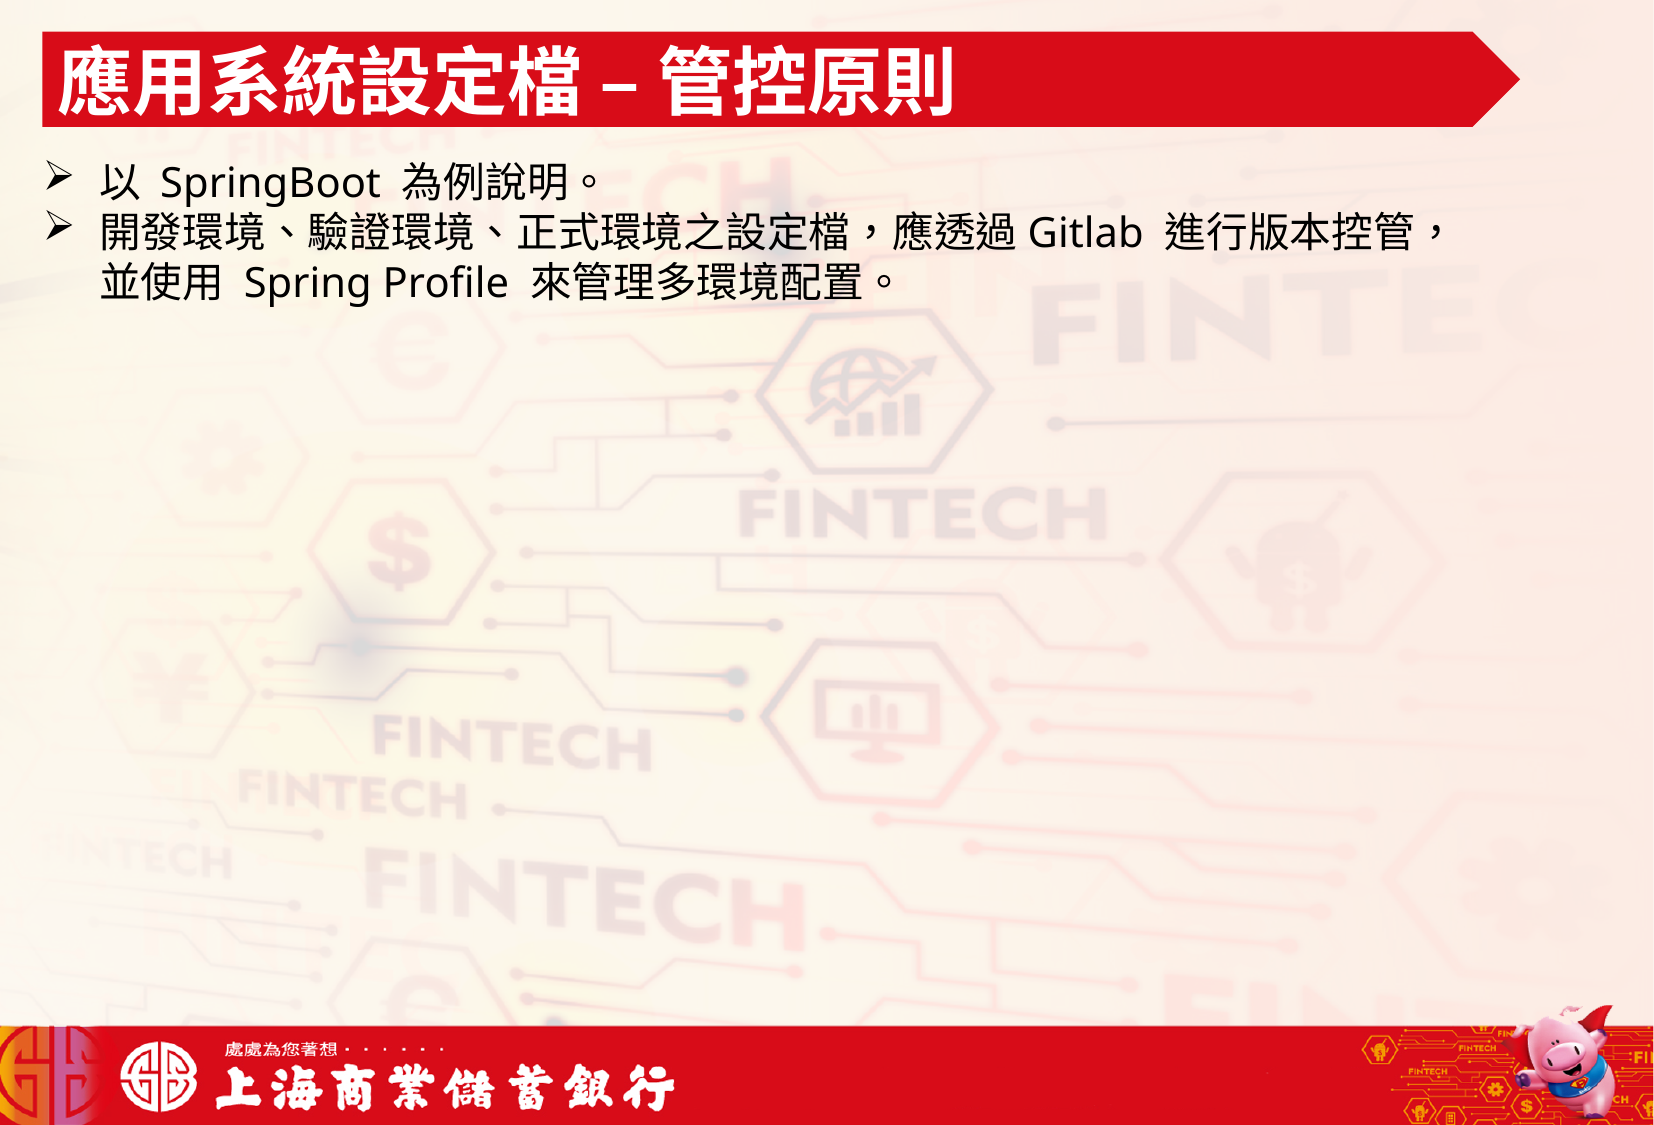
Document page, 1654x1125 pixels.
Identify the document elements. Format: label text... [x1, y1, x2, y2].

text_box 應用系統設定檔 – 管控原則 [42, 31, 1521, 127]
text_box 以 SpringBoot 為例說明。 開發環境、驗證環境、正式環境之設定檔，應透過Gitlab 進行版本控管，並使用 Spring Profile 來管理多環境配置。 [28, 148, 1471, 314]
picture [0, 0, 1654, 1125]
